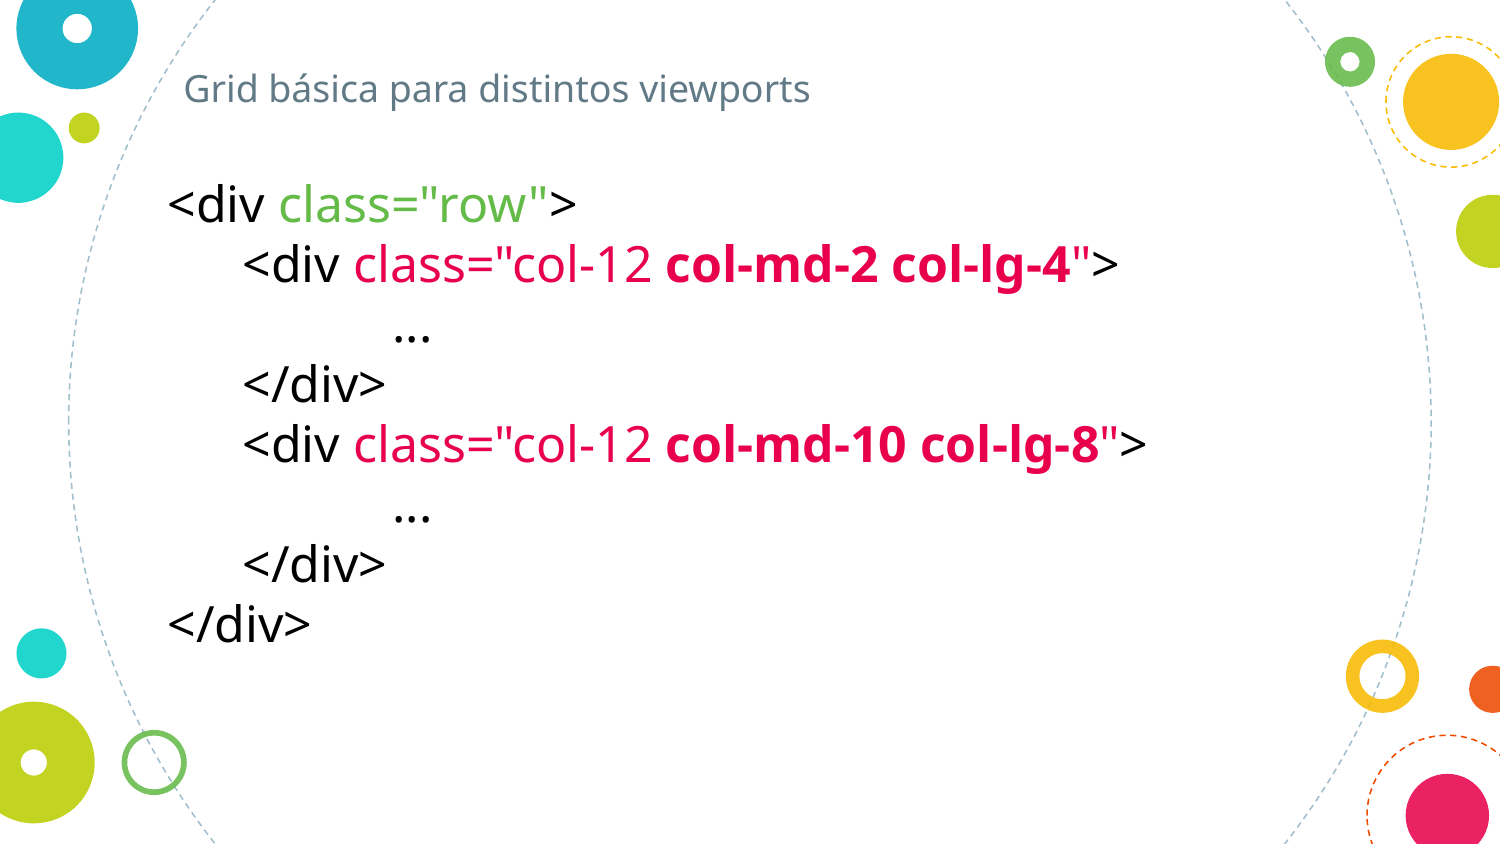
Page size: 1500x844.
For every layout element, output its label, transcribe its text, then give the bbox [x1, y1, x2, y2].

text_box <div class="row"> <div class="col-12 col-md-2 col-lg-4"> ... </div> <div class="col-12 col-md-10 col-lg-8"> ... </div> </div> [152, 157, 1408, 799]
title Grid básica para distintos viewports [168, 19, 1034, 126]
